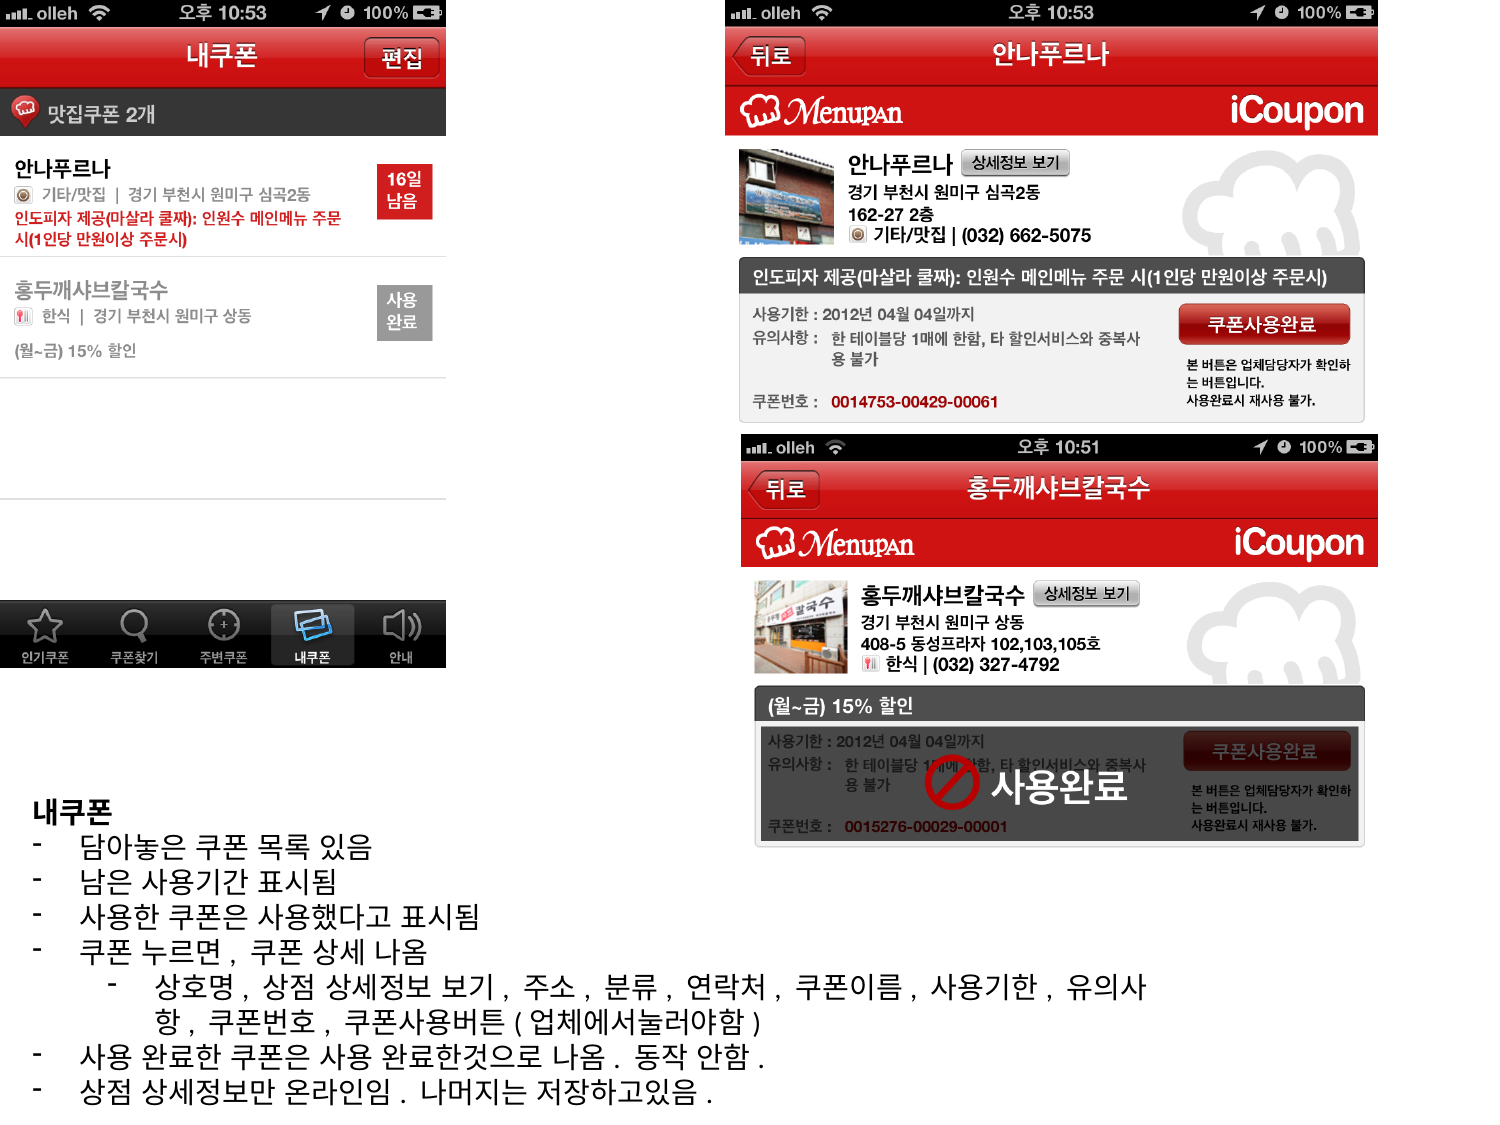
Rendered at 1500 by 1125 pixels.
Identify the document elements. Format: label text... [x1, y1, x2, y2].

text_box 내쿠폰 담아놓은 쿠폰 목록 있음 남은 사용기간 표시됨 사용한 쿠폰은 사용했다고 표시됨 쿠폰 누르면, 쿠폰 상세 나옴 상호명, 상점 상세정보 보기, 주소, 분류, 연락처, 쿠폰이름, 사용기한, 유의사항, 쿠폰번호, 쿠폰사용버튼(업체에서눌러야함) 사용 완료한 쿠폰은 사용 완료한것으로 나옴. 동작 안함. 상점 상세정보만 온라인임. 나머지는 저장하고있음. [17, 787, 1191, 1125]
picture [0, 0, 446, 668]
picture [725, 0, 1378, 859]
